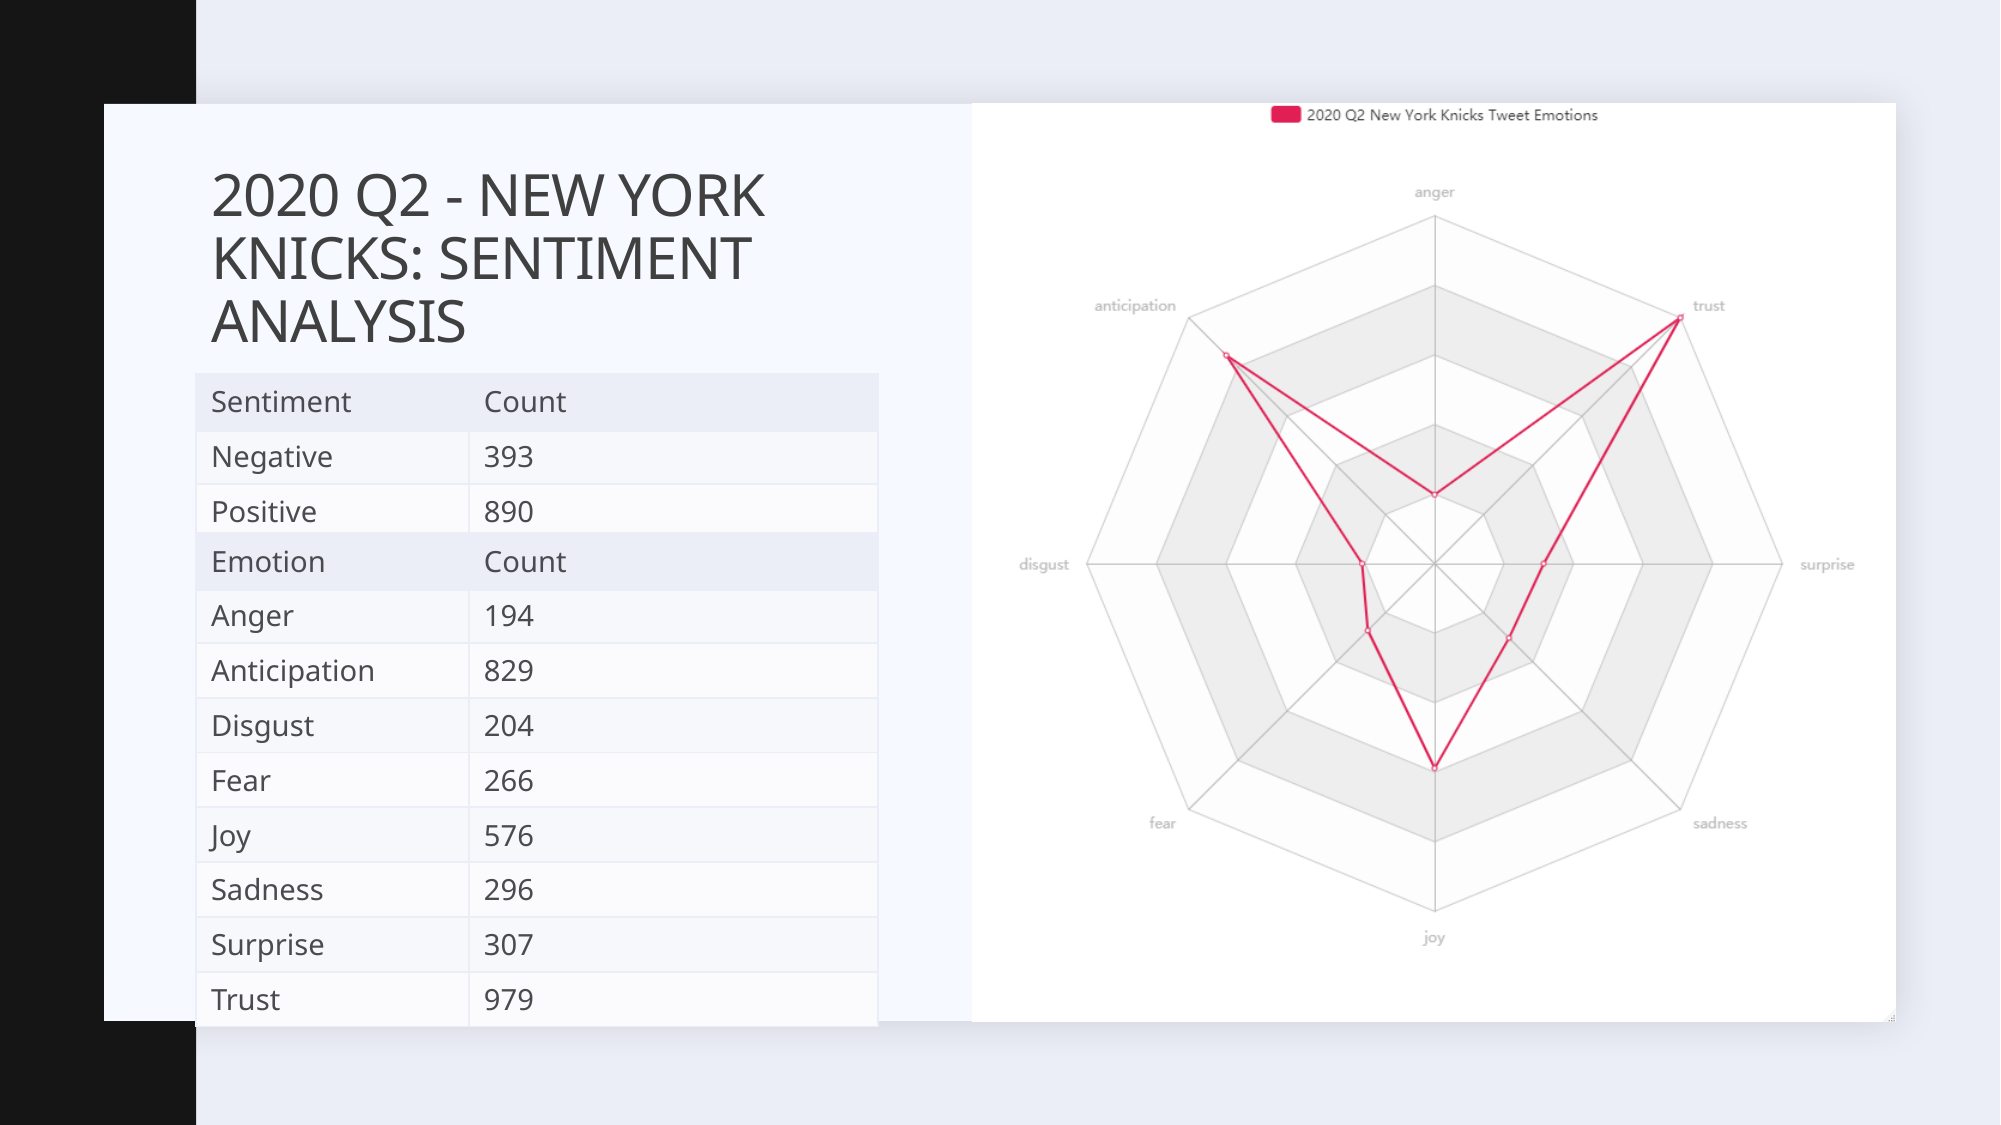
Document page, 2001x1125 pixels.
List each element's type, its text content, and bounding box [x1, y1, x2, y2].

table_cell Sadness [197, 863, 468, 916]
table_cell Anticipation [197, 644, 468, 697]
table_cell 393 [470, 432, 877, 483]
table_cell 307 [470, 918, 877, 971]
title 2020 Q2 - New York Knicks: Sentiment Analysis [196, 154, 879, 367]
table_cell Anger [197, 591, 468, 642]
table_cell Positive [197, 485, 468, 532]
table_header Emotion [197, 534, 468, 585]
table_cell 266 [470, 753, 877, 806]
table_cell Disgust [197, 699, 468, 752]
table_cell Joy [197, 808, 468, 861]
table_header Sentiment [197, 375, 468, 426]
table_header Count [470, 375, 877, 426]
table_cell 296 [470, 863, 877, 916]
table_cell 576 [470, 808, 877, 861]
picture [971, 103, 1897, 1022]
table_cell Fear [197, 753, 468, 806]
table_cell Trust [197, 973, 468, 1026]
table_cell Surprise [197, 918, 468, 971]
table_cell Negative [197, 432, 468, 483]
table_cell 979 [470, 973, 877, 1026]
table_header Count [470, 534, 877, 585]
table_cell 890 [470, 485, 877, 532]
table_cell 194 [470, 591, 877, 642]
table_cell 204 [470, 699, 877, 752]
table_cell 829 [470, 644, 877, 697]
